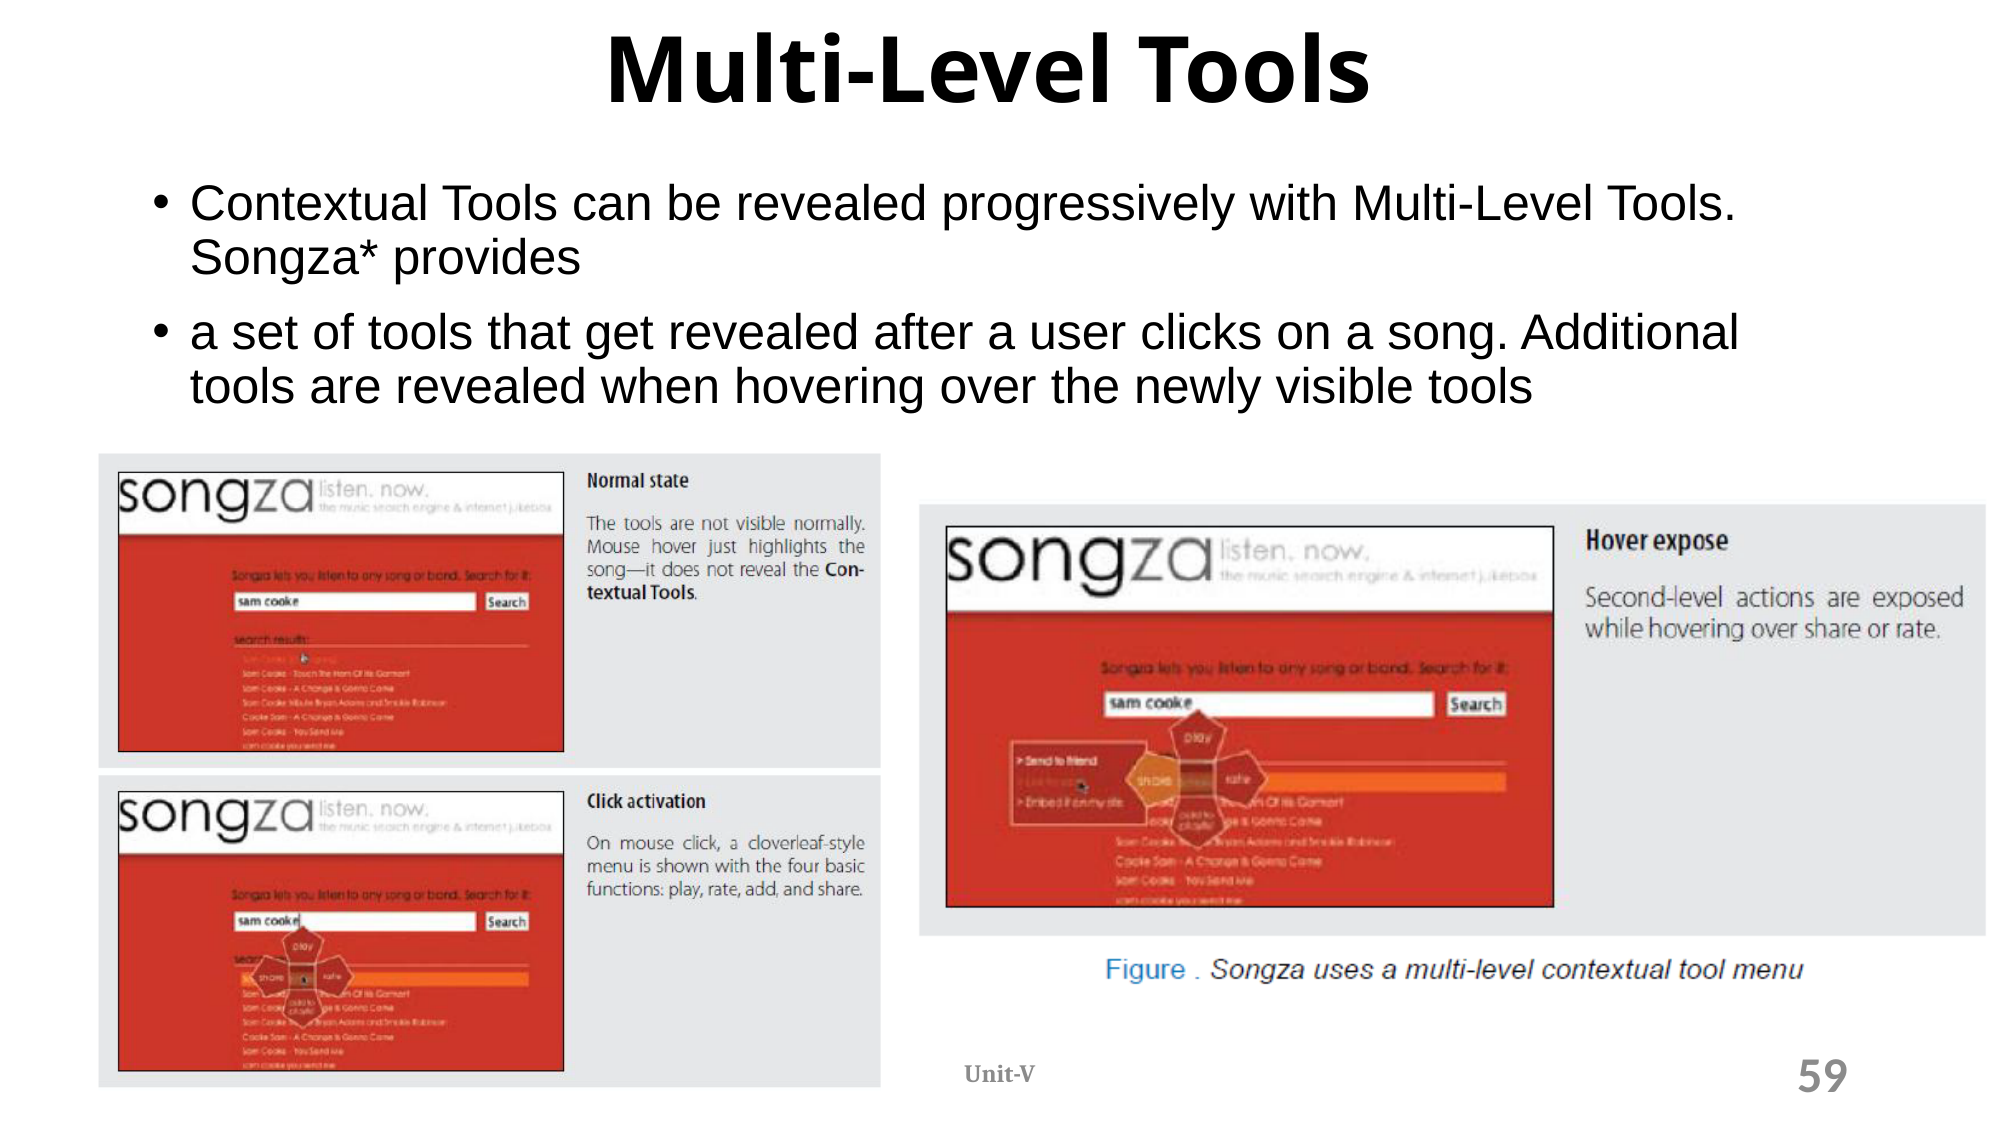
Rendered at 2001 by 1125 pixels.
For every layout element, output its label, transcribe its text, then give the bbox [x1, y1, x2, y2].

picture [89, 450, 888, 1091]
footer Unit-V [662, 1042, 1338, 1103]
list Contextual Tools can be revealed progressively with Multi-Level Tools. Songza* provides a set of tools that get revealed after a user clicks on a song. Additional tools are revealed when hovering over the newly visible tools [137, 170, 1863, 1014]
title Multi-Level Tools [137, 0, 1863, 146]
slide_number 59 [1412, 1042, 1863, 1103]
picture [908, 498, 2000, 999]
